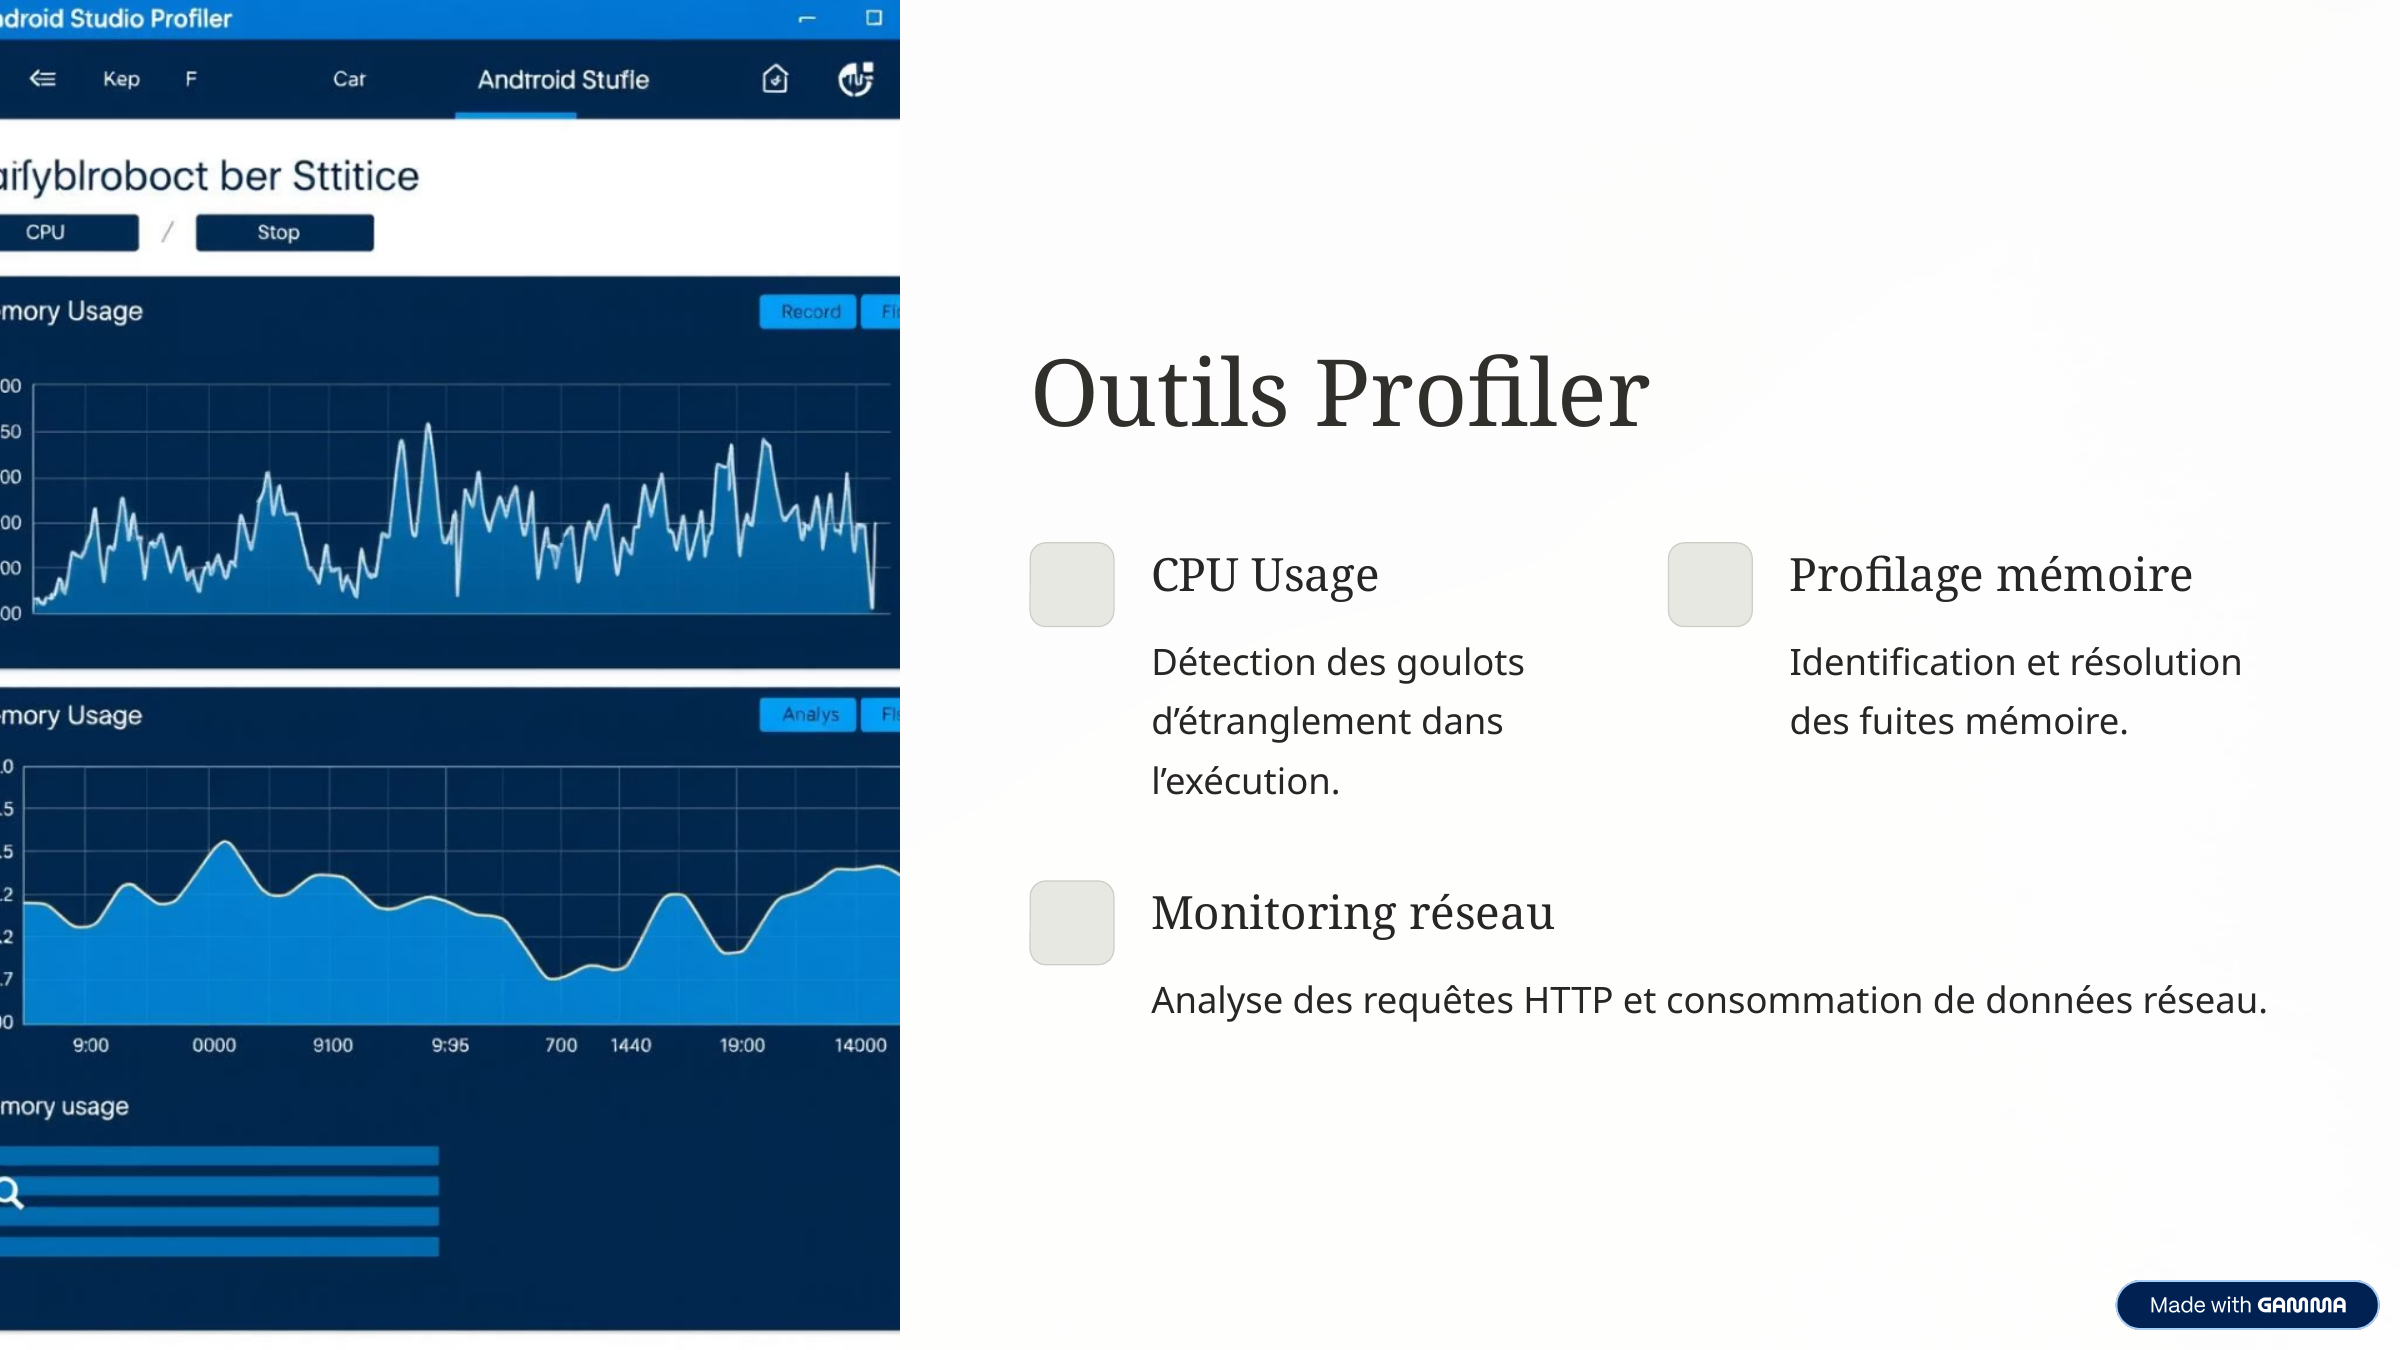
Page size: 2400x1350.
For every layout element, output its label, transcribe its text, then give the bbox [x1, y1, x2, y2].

text_box CPU Usage [1151, 542, 1617, 601]
text_box Analyse des requêtes HTTP et consommation de données réseau. [1151, 961, 2270, 1021]
text_box Monitoring réseau [1151, 880, 1617, 940]
text_box Identification et résolution des fuites mémoire. [1789, 623, 2270, 743]
text_box Détection des goulots d’étranglement dans l’exécution. [1151, 623, 1632, 802]
picture [2106, 1271, 2389, 1339]
text_box Profilage mémoire [1789, 542, 2255, 601]
text_box [1030, 542, 1114, 627]
text_box [1030, 880, 1114, 965]
text_box Outils Profiler [1030, 328, 1961, 446]
text_box [1668, 542, 1753, 627]
picture [0, 0, 900, 1350]
